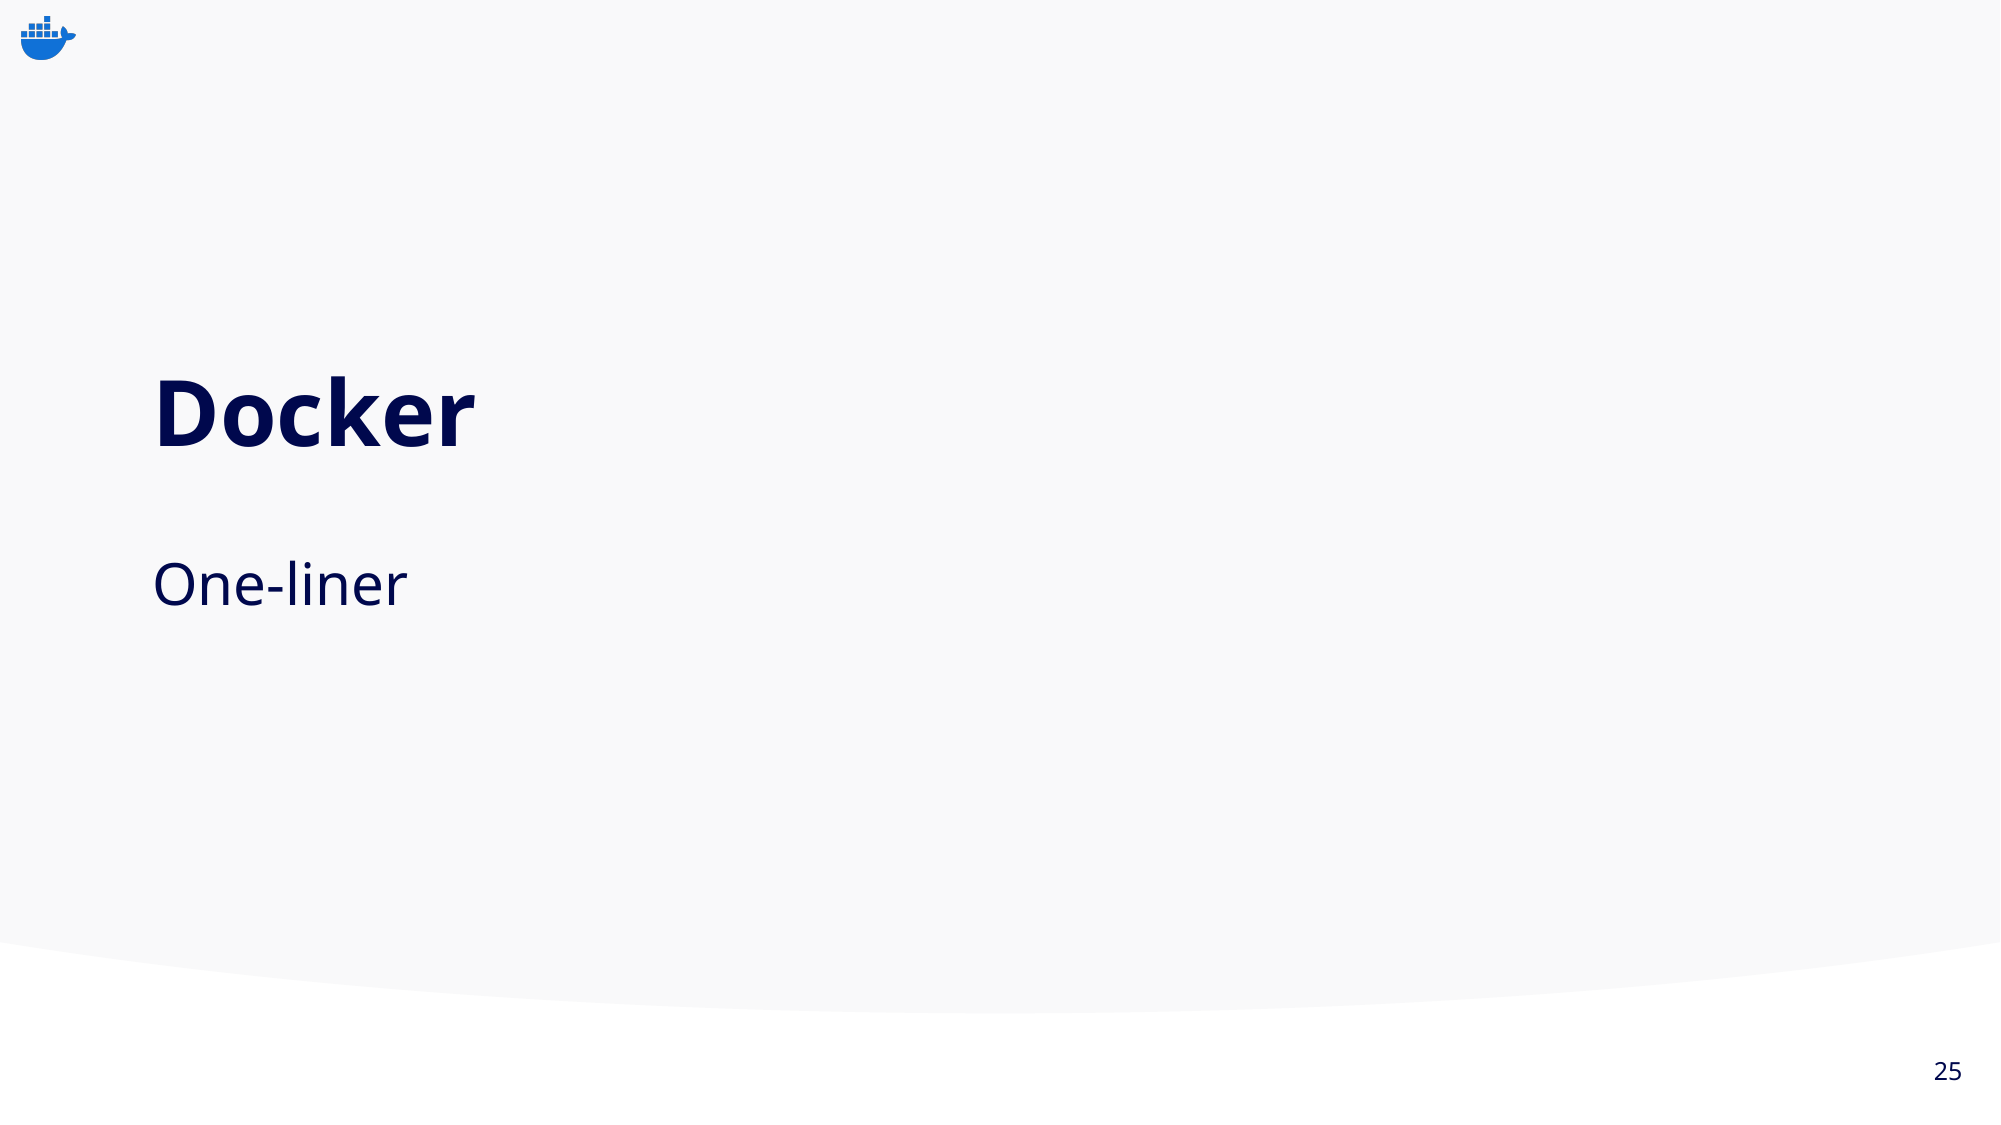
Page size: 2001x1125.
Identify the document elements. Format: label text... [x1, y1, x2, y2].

slide_number 25 [1527, 1042, 1978, 1103]
title Docker [137, 308, 1863, 526]
picture [21, 16, 76, 60]
list One-liner [137, 547, 1863, 1014]
